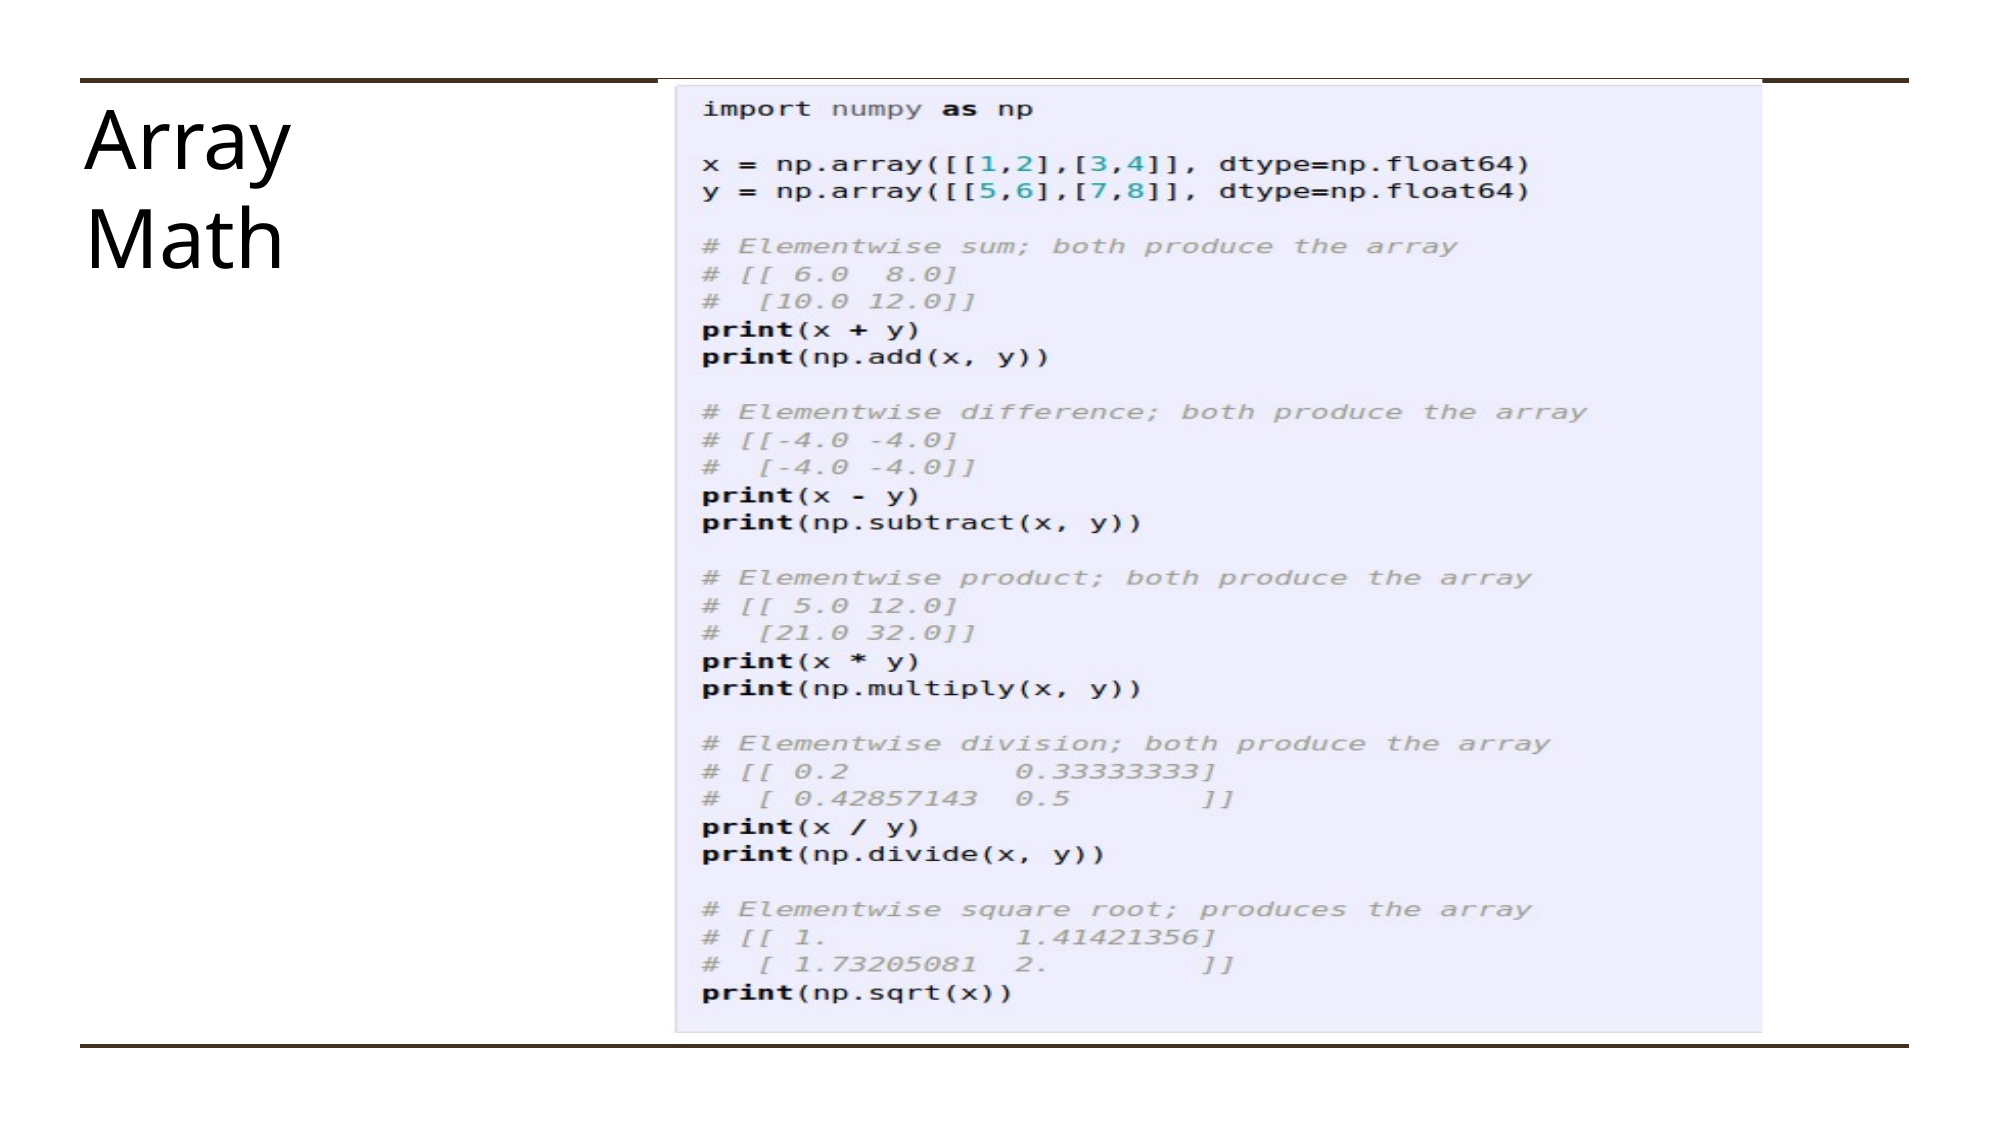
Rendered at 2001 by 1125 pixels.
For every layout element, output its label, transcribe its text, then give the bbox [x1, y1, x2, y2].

text_box [657, 79, 1763, 1044]
title Array Math [82, 84, 504, 285]
